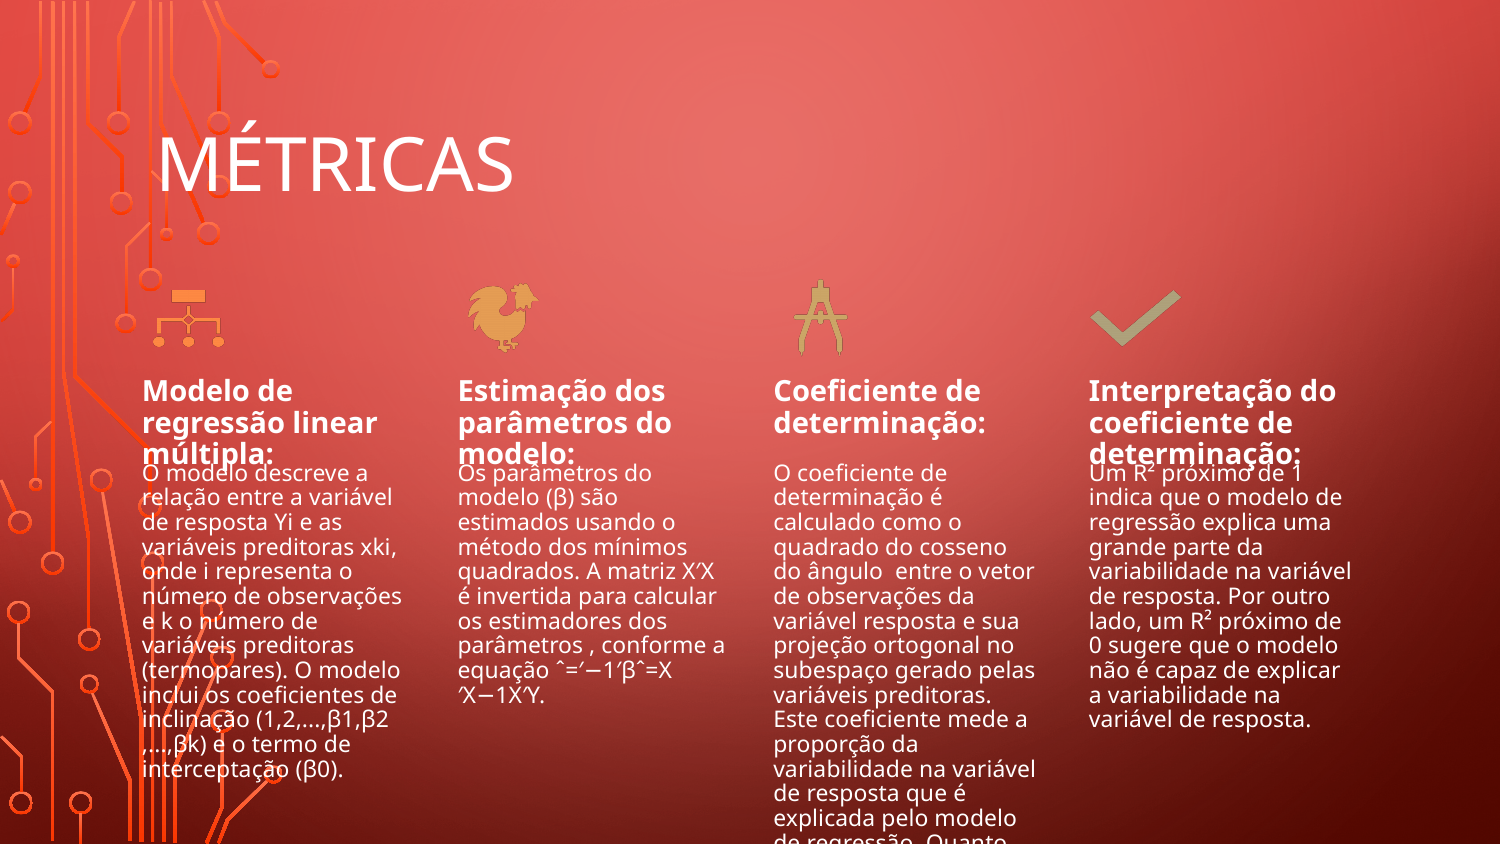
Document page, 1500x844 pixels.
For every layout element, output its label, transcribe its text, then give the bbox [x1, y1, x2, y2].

title Métricas [140, 76, 1360, 258]
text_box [140, 276, 1360, 713]
